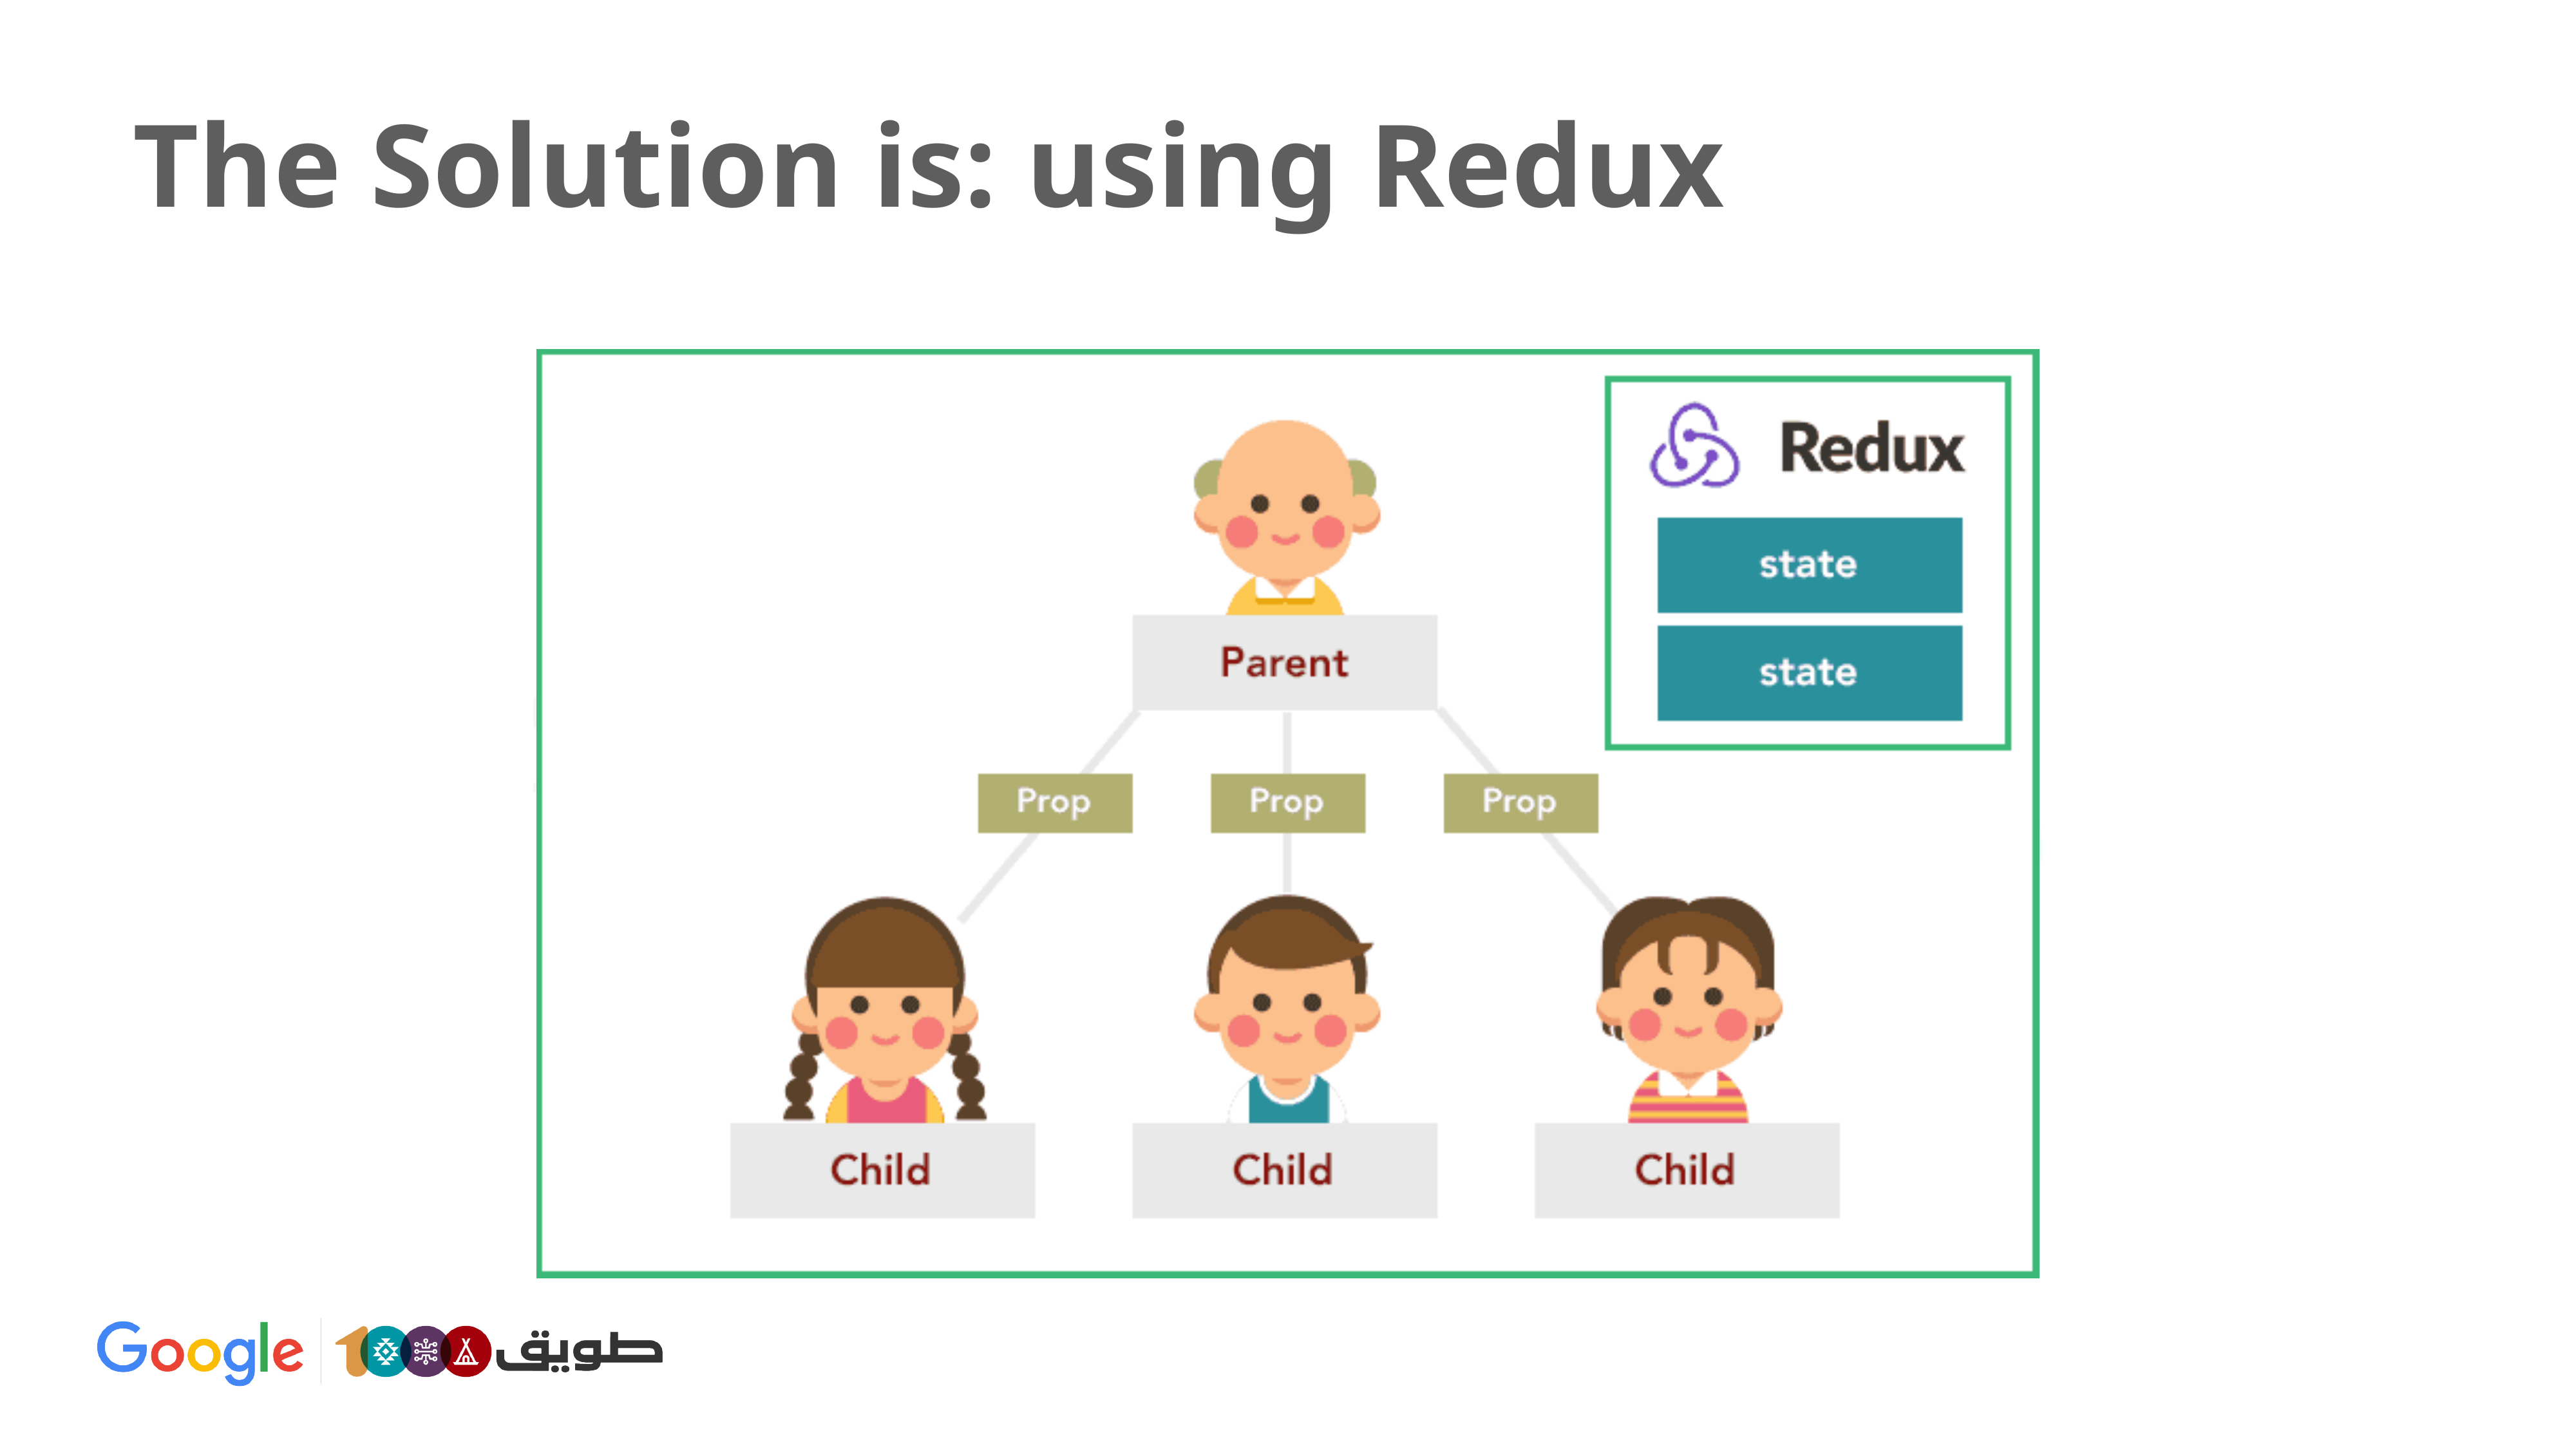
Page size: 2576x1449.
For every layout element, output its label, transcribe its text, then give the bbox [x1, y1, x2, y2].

title The Solution is: using Redux [127, 114, 1739, 266]
picture [53, 349, 2040, 1449]
